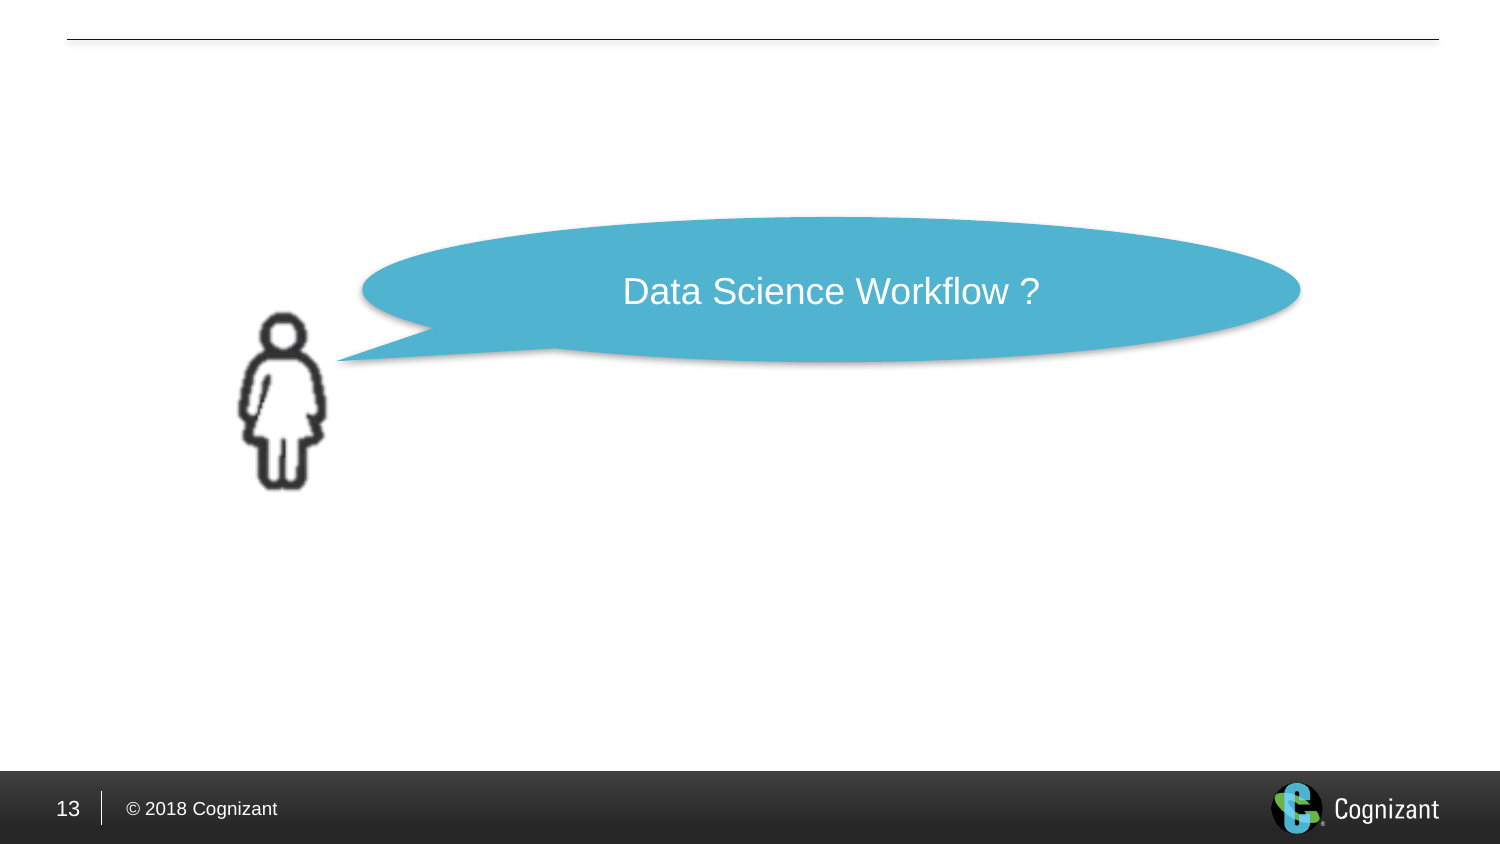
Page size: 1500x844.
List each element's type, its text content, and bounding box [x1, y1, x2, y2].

picture [186, 307, 401, 520]
picture [1271, 782, 1439, 834]
slide_number 13 [6, 776, 95, 839]
text_box Data Science Workflow ? [361, 216, 1302, 363]
